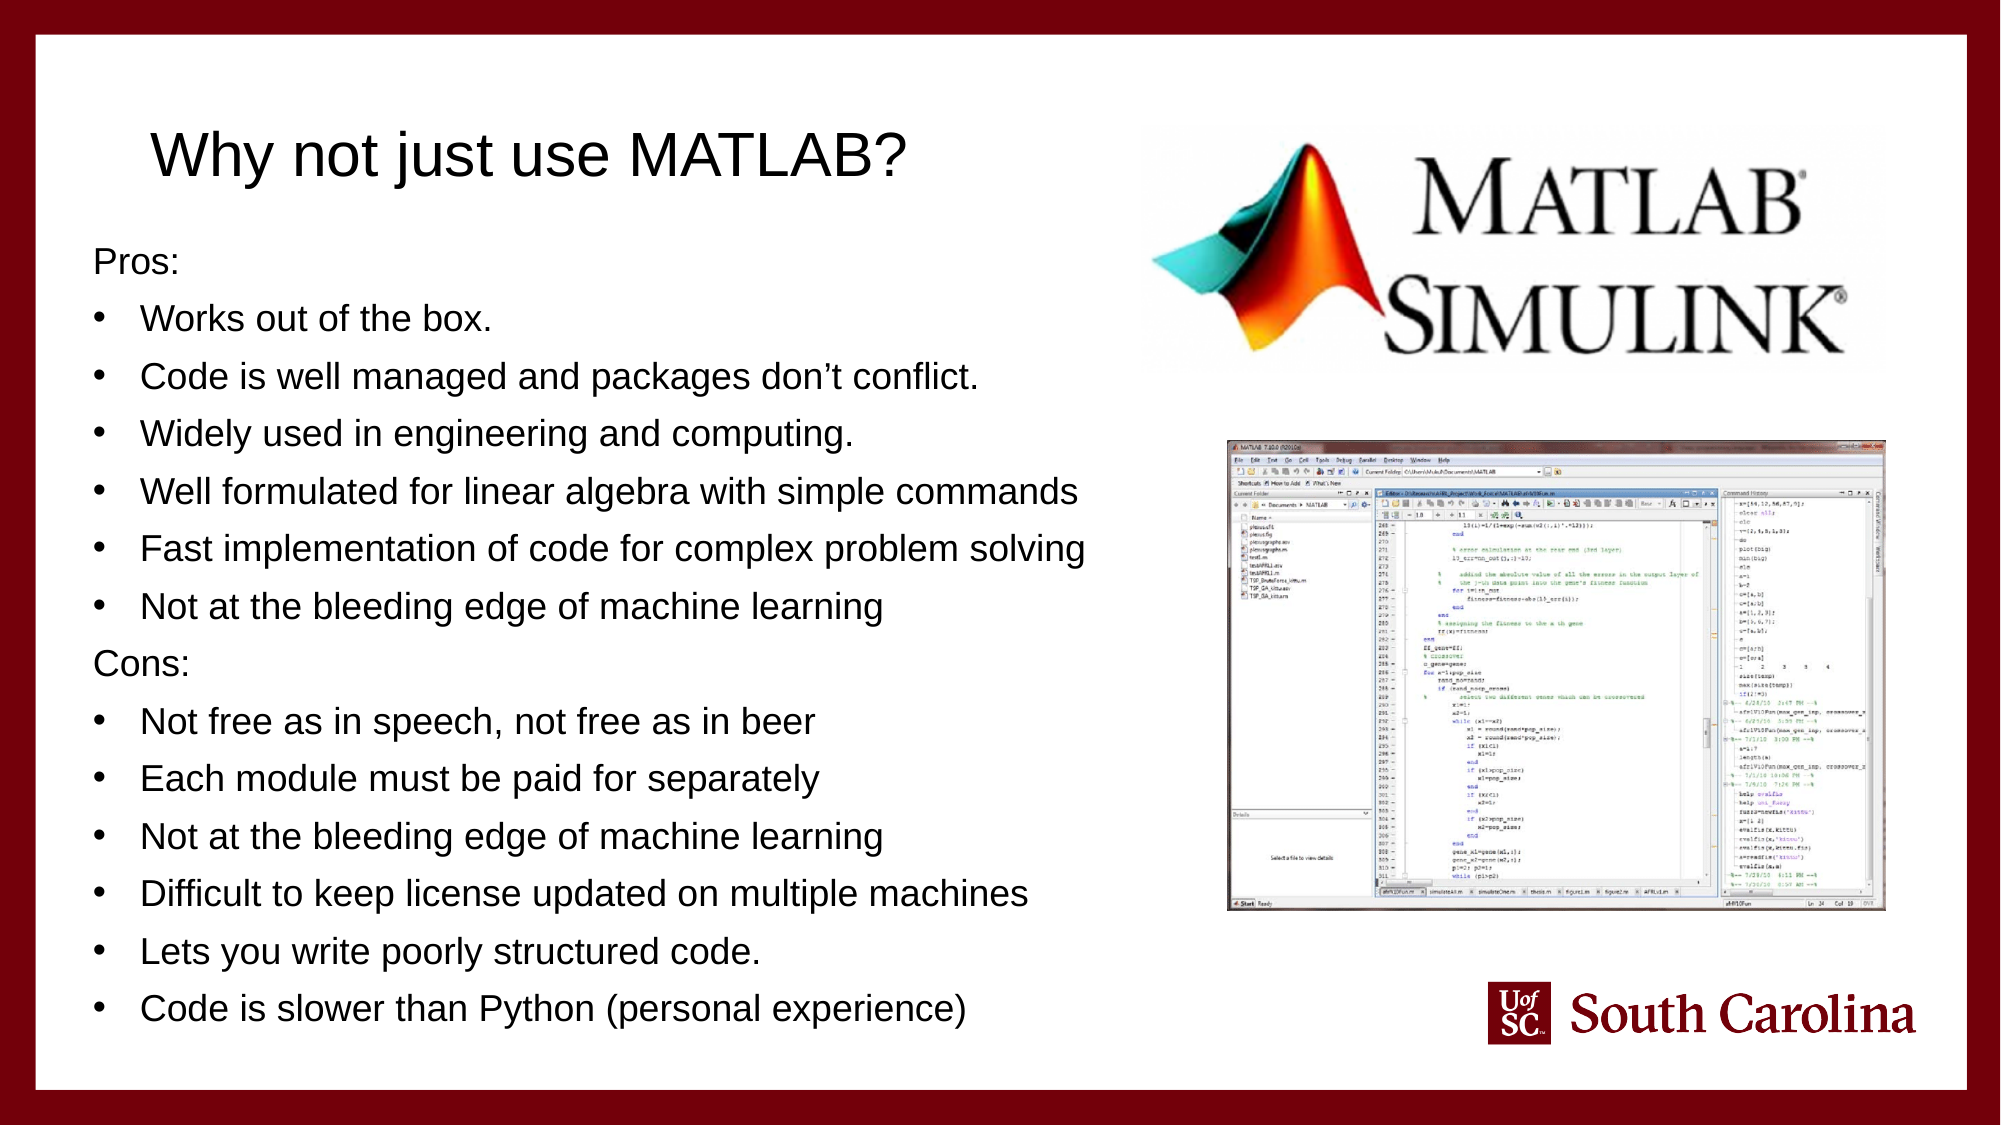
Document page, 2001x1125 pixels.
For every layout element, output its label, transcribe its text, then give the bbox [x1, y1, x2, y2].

text_box Why not just use MATLAB? [135, 104, 1859, 209]
text_box Pros: Works out of the box. Code is well managed and packages don’t conflict. Widely used in engineering and computing. Well formulated for linear algebra with simple commands Fast implementation of code for complex problem solving Not at the bleeding edge of machine learning Cons: Not free as in speech, not free as in beer Each module must be paid for separately Not at the bleeding edge of machine learning Difficult to keep license updated on multiple machines Lets you write poorly structured code. Code is slower than Python (personal experience) [78, 229, 1154, 980]
picture [0, 0, 2001, 1125]
